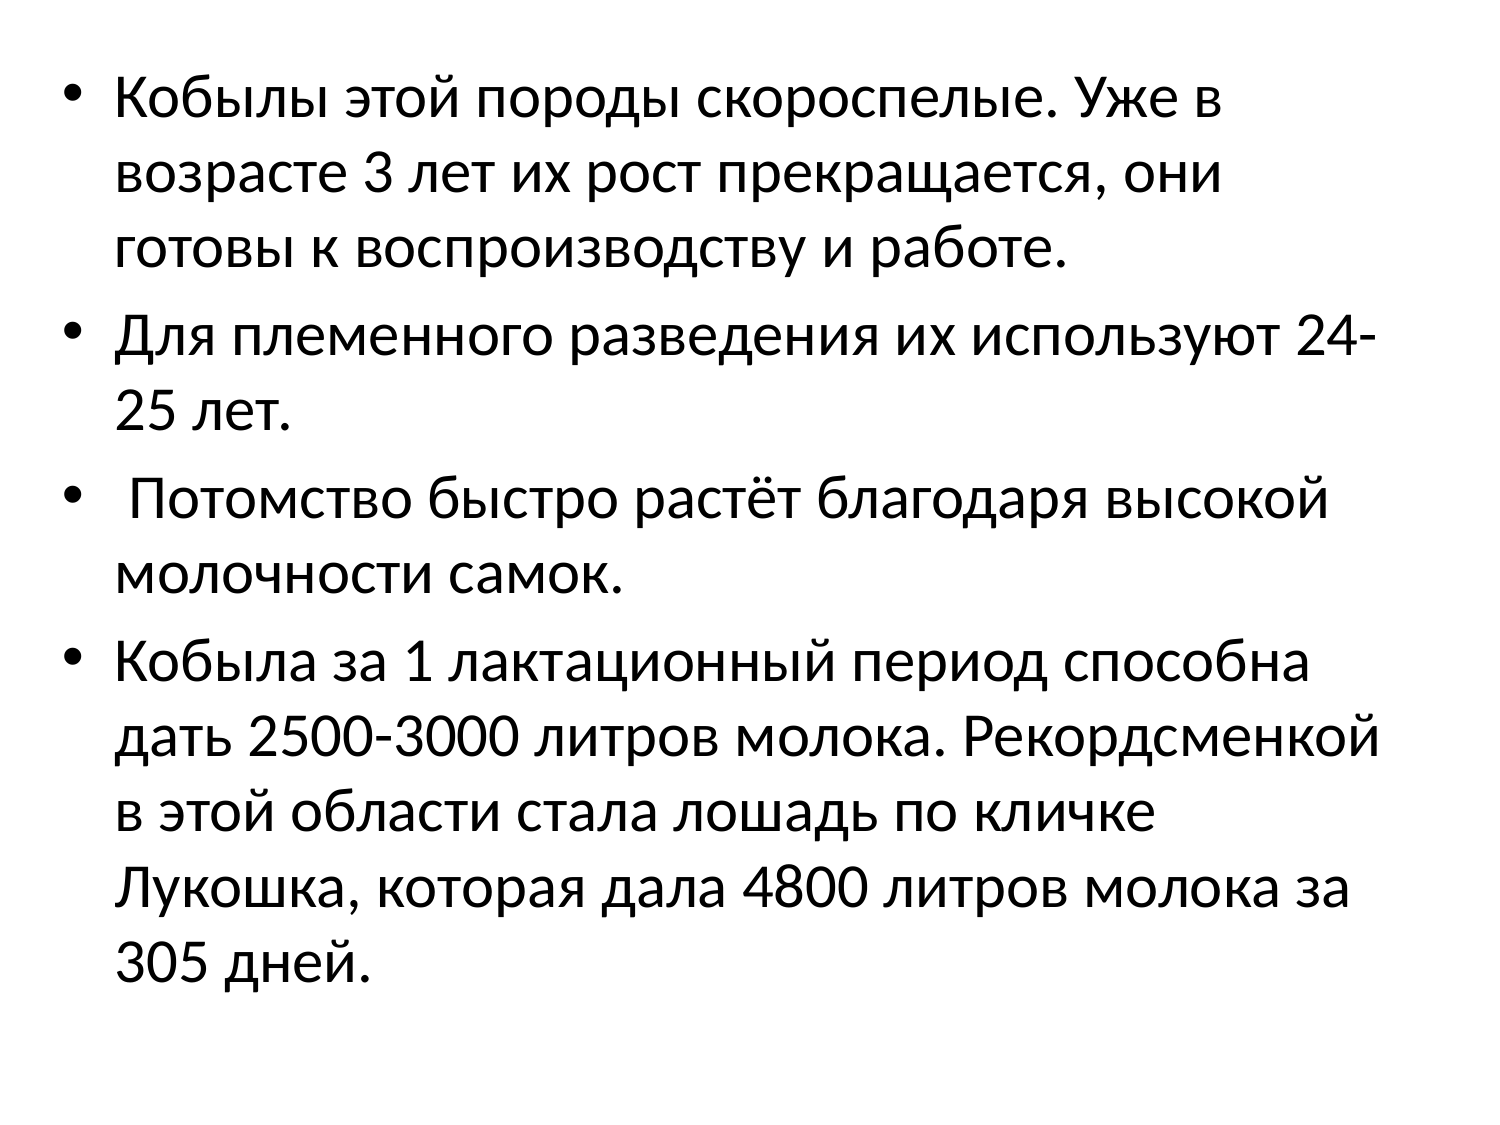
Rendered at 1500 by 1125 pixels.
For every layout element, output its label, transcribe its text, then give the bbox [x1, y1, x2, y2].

list Кобылы этой породы скороспелые. Уже в возрасте 3 лет их рост прекращается, они готовы к воспроизводству и работе. Для племенного разведения их используют 24-25 лет. Потомство быстро растёт благодаря высокой молочности самок. Кобыла за 1 лактационный период способна дать 2500-3000 литров молока. Рекордсменкой в этой области стала лошадь по кличке Лукошка, которая дала 4800 литров молока за 305 дней. [46, 46, 1425, 1005]
